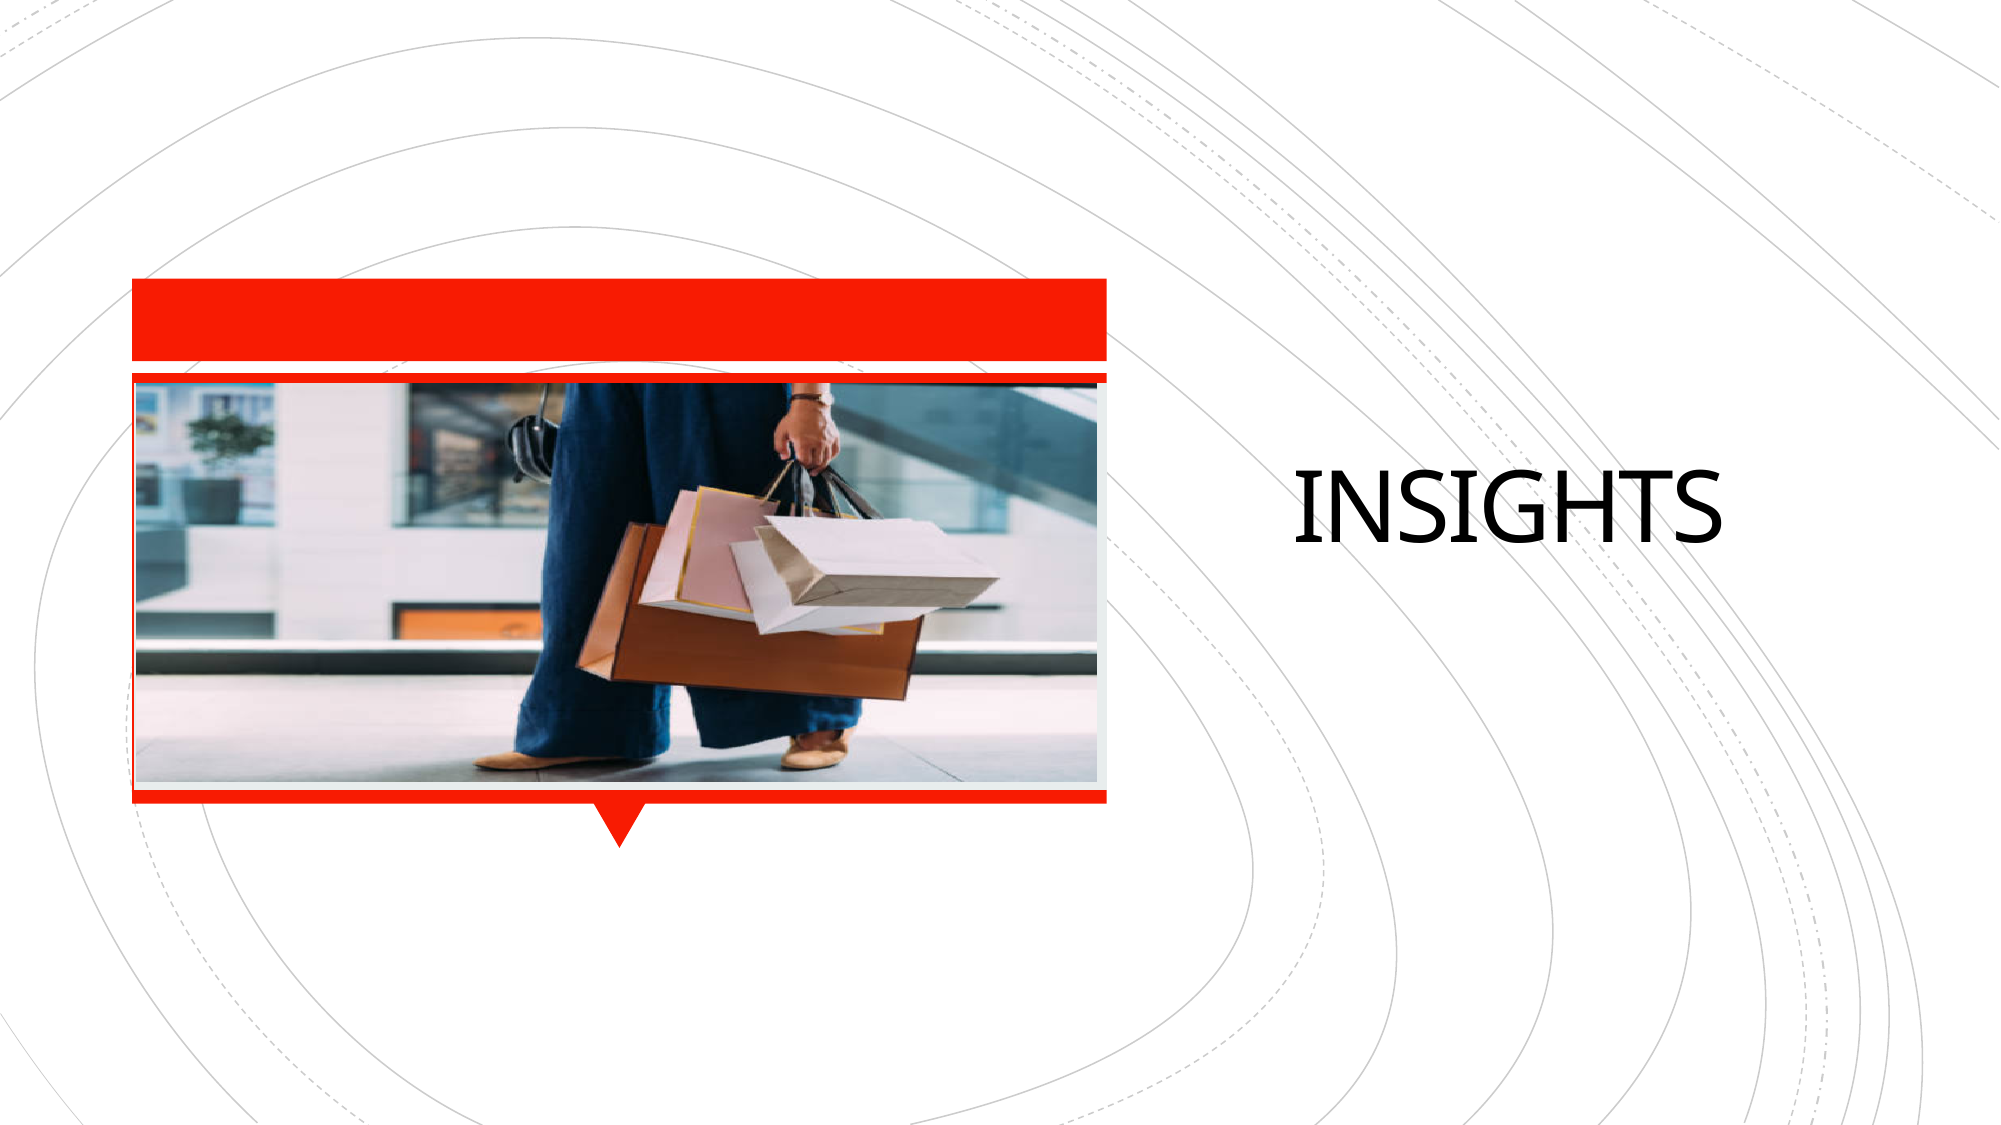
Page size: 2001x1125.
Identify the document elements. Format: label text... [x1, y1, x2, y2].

picture [134, 383, 1107, 790]
title INSIGHTS [1047, 317, 1971, 563]
